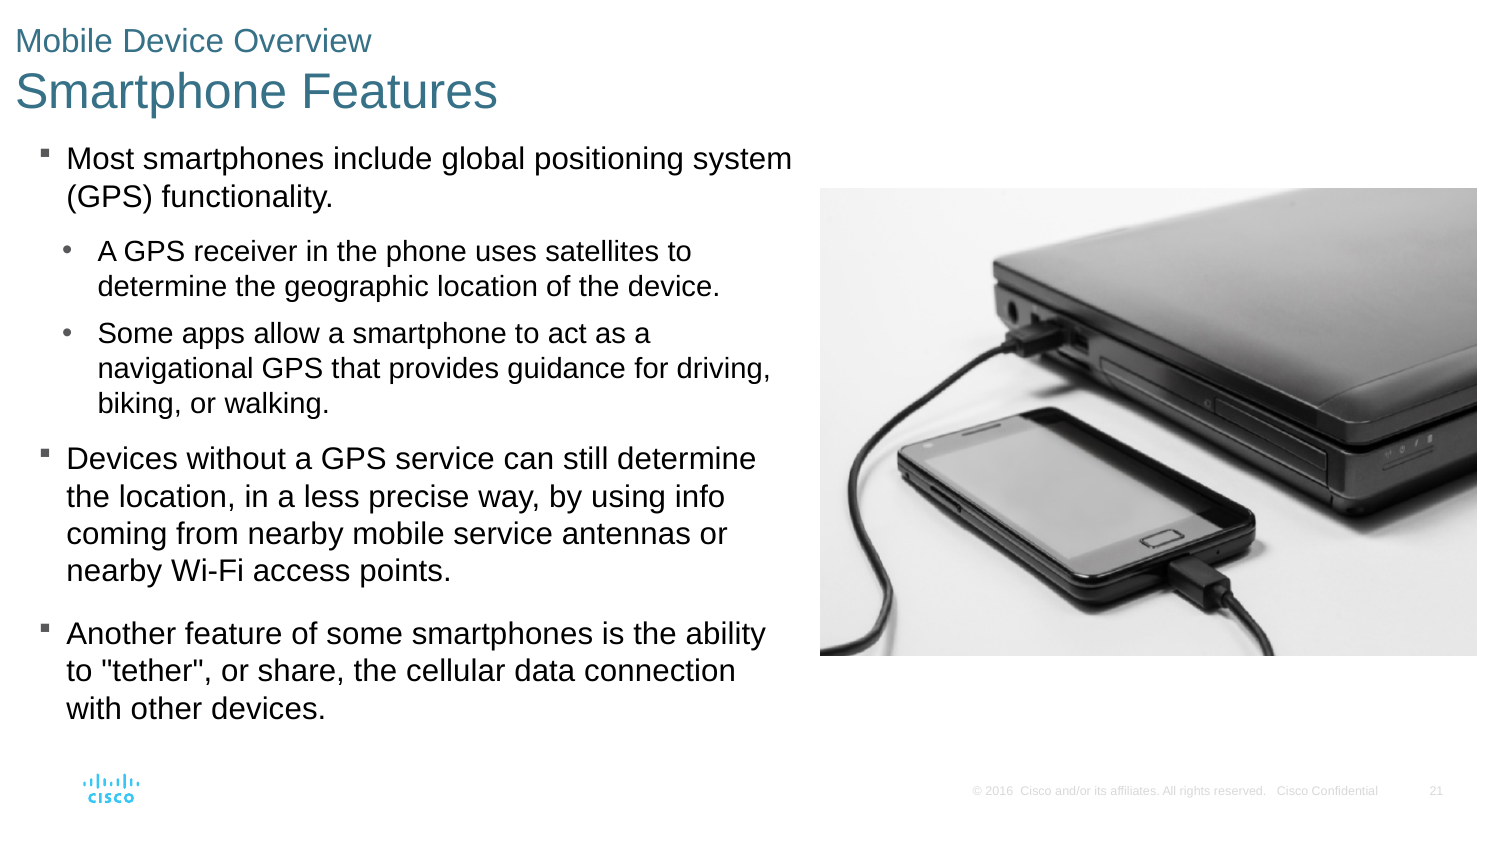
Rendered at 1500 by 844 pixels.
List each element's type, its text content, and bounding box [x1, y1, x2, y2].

list Most smartphones include global positioning system (GPS) functionality. A GPS receiver in the phone uses satellites to determine the geographic location of the device. Some apps allow a smartphone to act as a navigational GPS that provides guidance for driving, biking, or walking. Devices without a GPS service can still determine the location, in a less precise way, by using info coming from nearby mobile service antennas or nearby Wi-Fi access points. Another feature of some smartphones is the ability to "tether", or share, the cellular data connection with other devices. [23, 131, 832, 813]
picture [820, 187, 1477, 656]
title Mobile Device Overview Smartphone Features [0, 6, 1500, 131]
